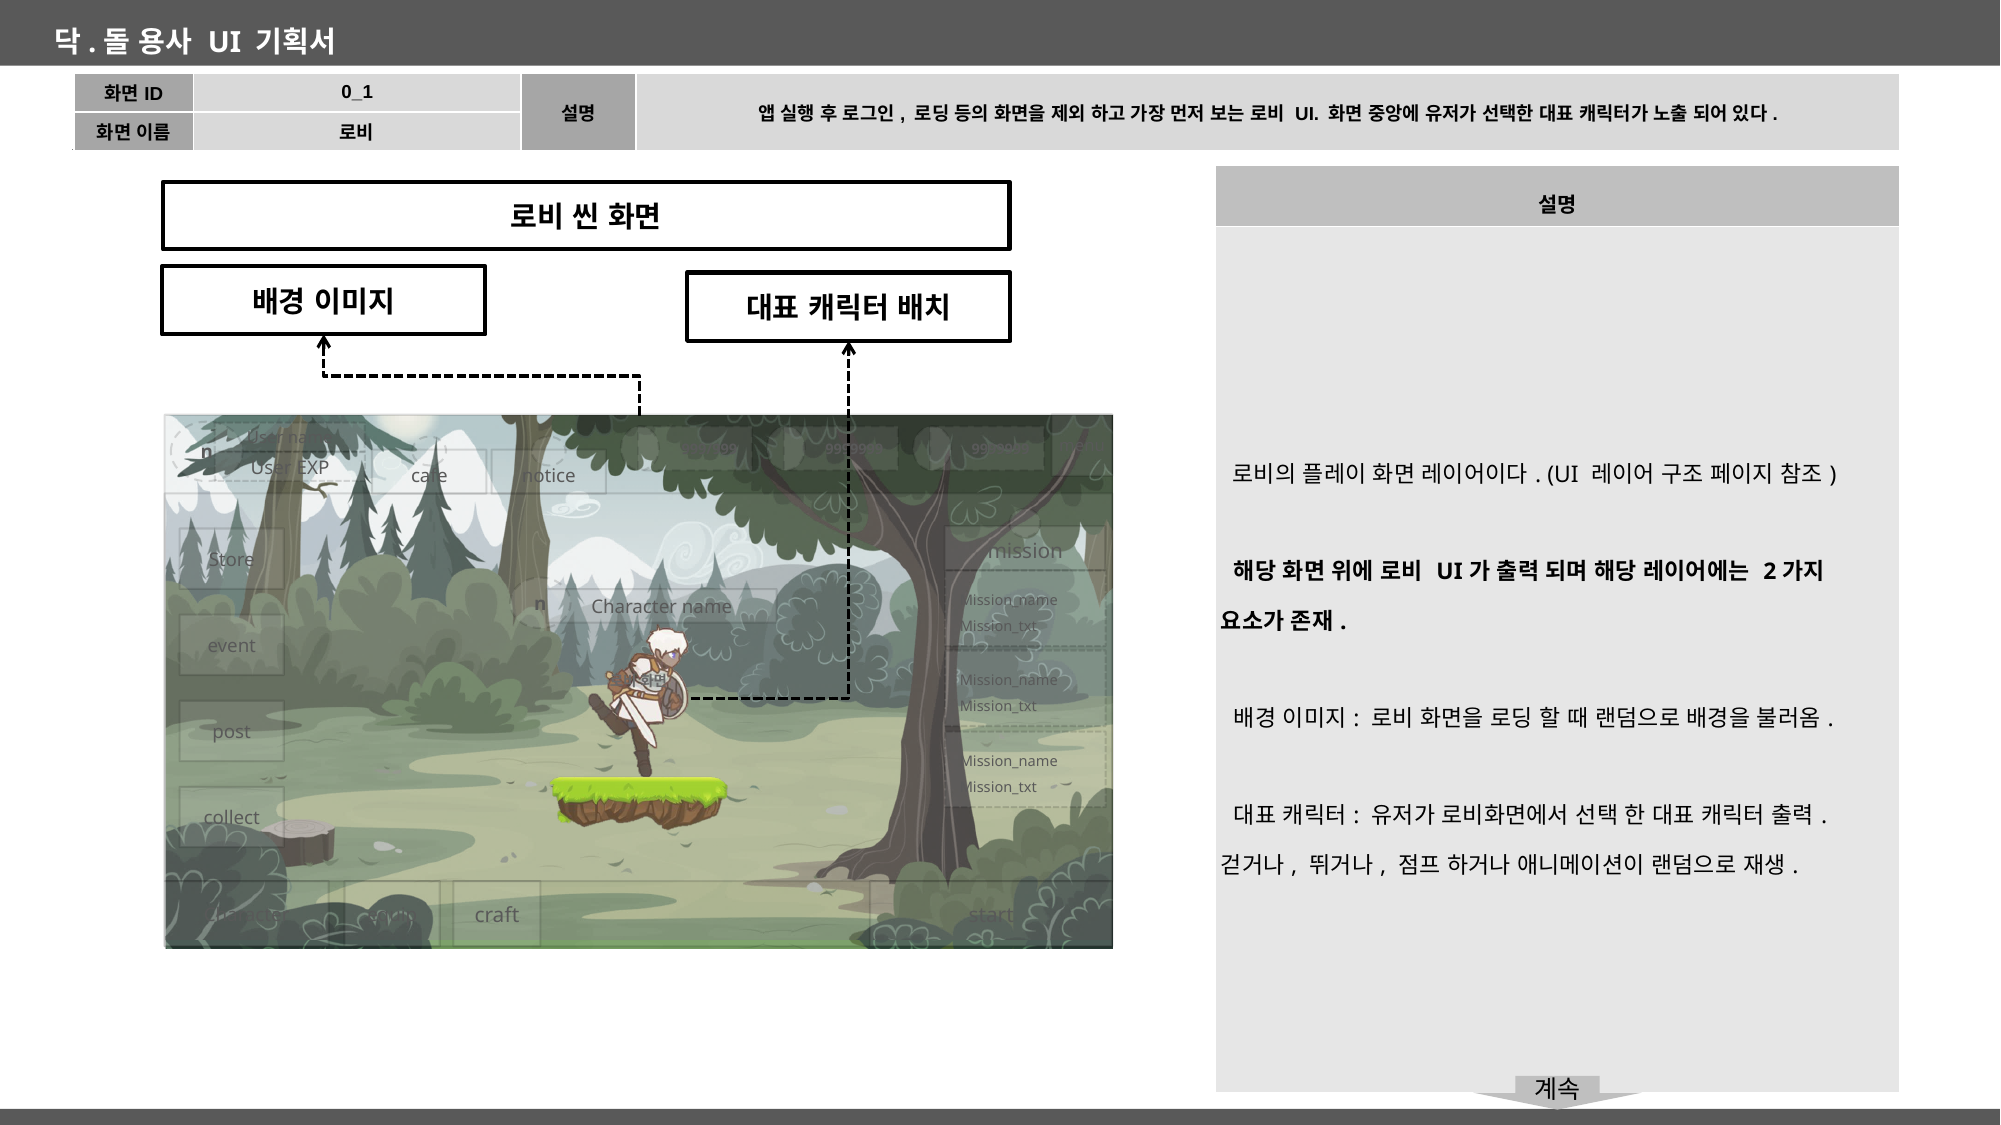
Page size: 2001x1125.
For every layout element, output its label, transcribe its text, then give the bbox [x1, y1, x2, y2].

text_box 계속 [1471, 1073, 1644, 1112]
table_cell 화면 이름 [75, 113, 193, 150]
table_cell 로비 [194, 113, 520, 150]
table_header 설명 [1216, 166, 1899, 226]
text_box 대표 캐릭터 배치 [685, 270, 1012, 343]
table_header 앱 실행 후 로그인, 로딩 등의 화면을 제외 하고 가장 먼저 보는 로비 UI. 화면 중앙에 유저가 선택한 대표 캐릭터가 노출 되어 있다. [637, 74, 1899, 150]
text_box 배경 이미지 [160, 264, 435, 336]
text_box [440, 216, 523, 533]
text_box 로비 씬 화면 [161, 180, 1012, 251]
table_header 0_1 [194, 74, 520, 111]
table_header 설명 [522, 74, 635, 150]
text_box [164, 414, 1113, 947]
table_cell 로비의 플레이 화면 레이어이다. (UI 레이어 구조 페이지 참조) 해당 화면 위에 로비 UI가 출력 되며 해당 레이어에는 2가지 요소가 존재. 배경 이미지: 로비 화면을 로딩 할 때 랜덤으로 배경을 불러옴. 대표 캐릭터: 유저가 로비화면에서 선택 한 대표 캐릭터 출력. 걷거나, 뛰거나, 점프 하거나 애니메이션이 랜덤으로 재생. [1216, 227, 1899, 1092]
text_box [690, 340, 849, 699]
table_header 화면ID [75, 74, 193, 111]
